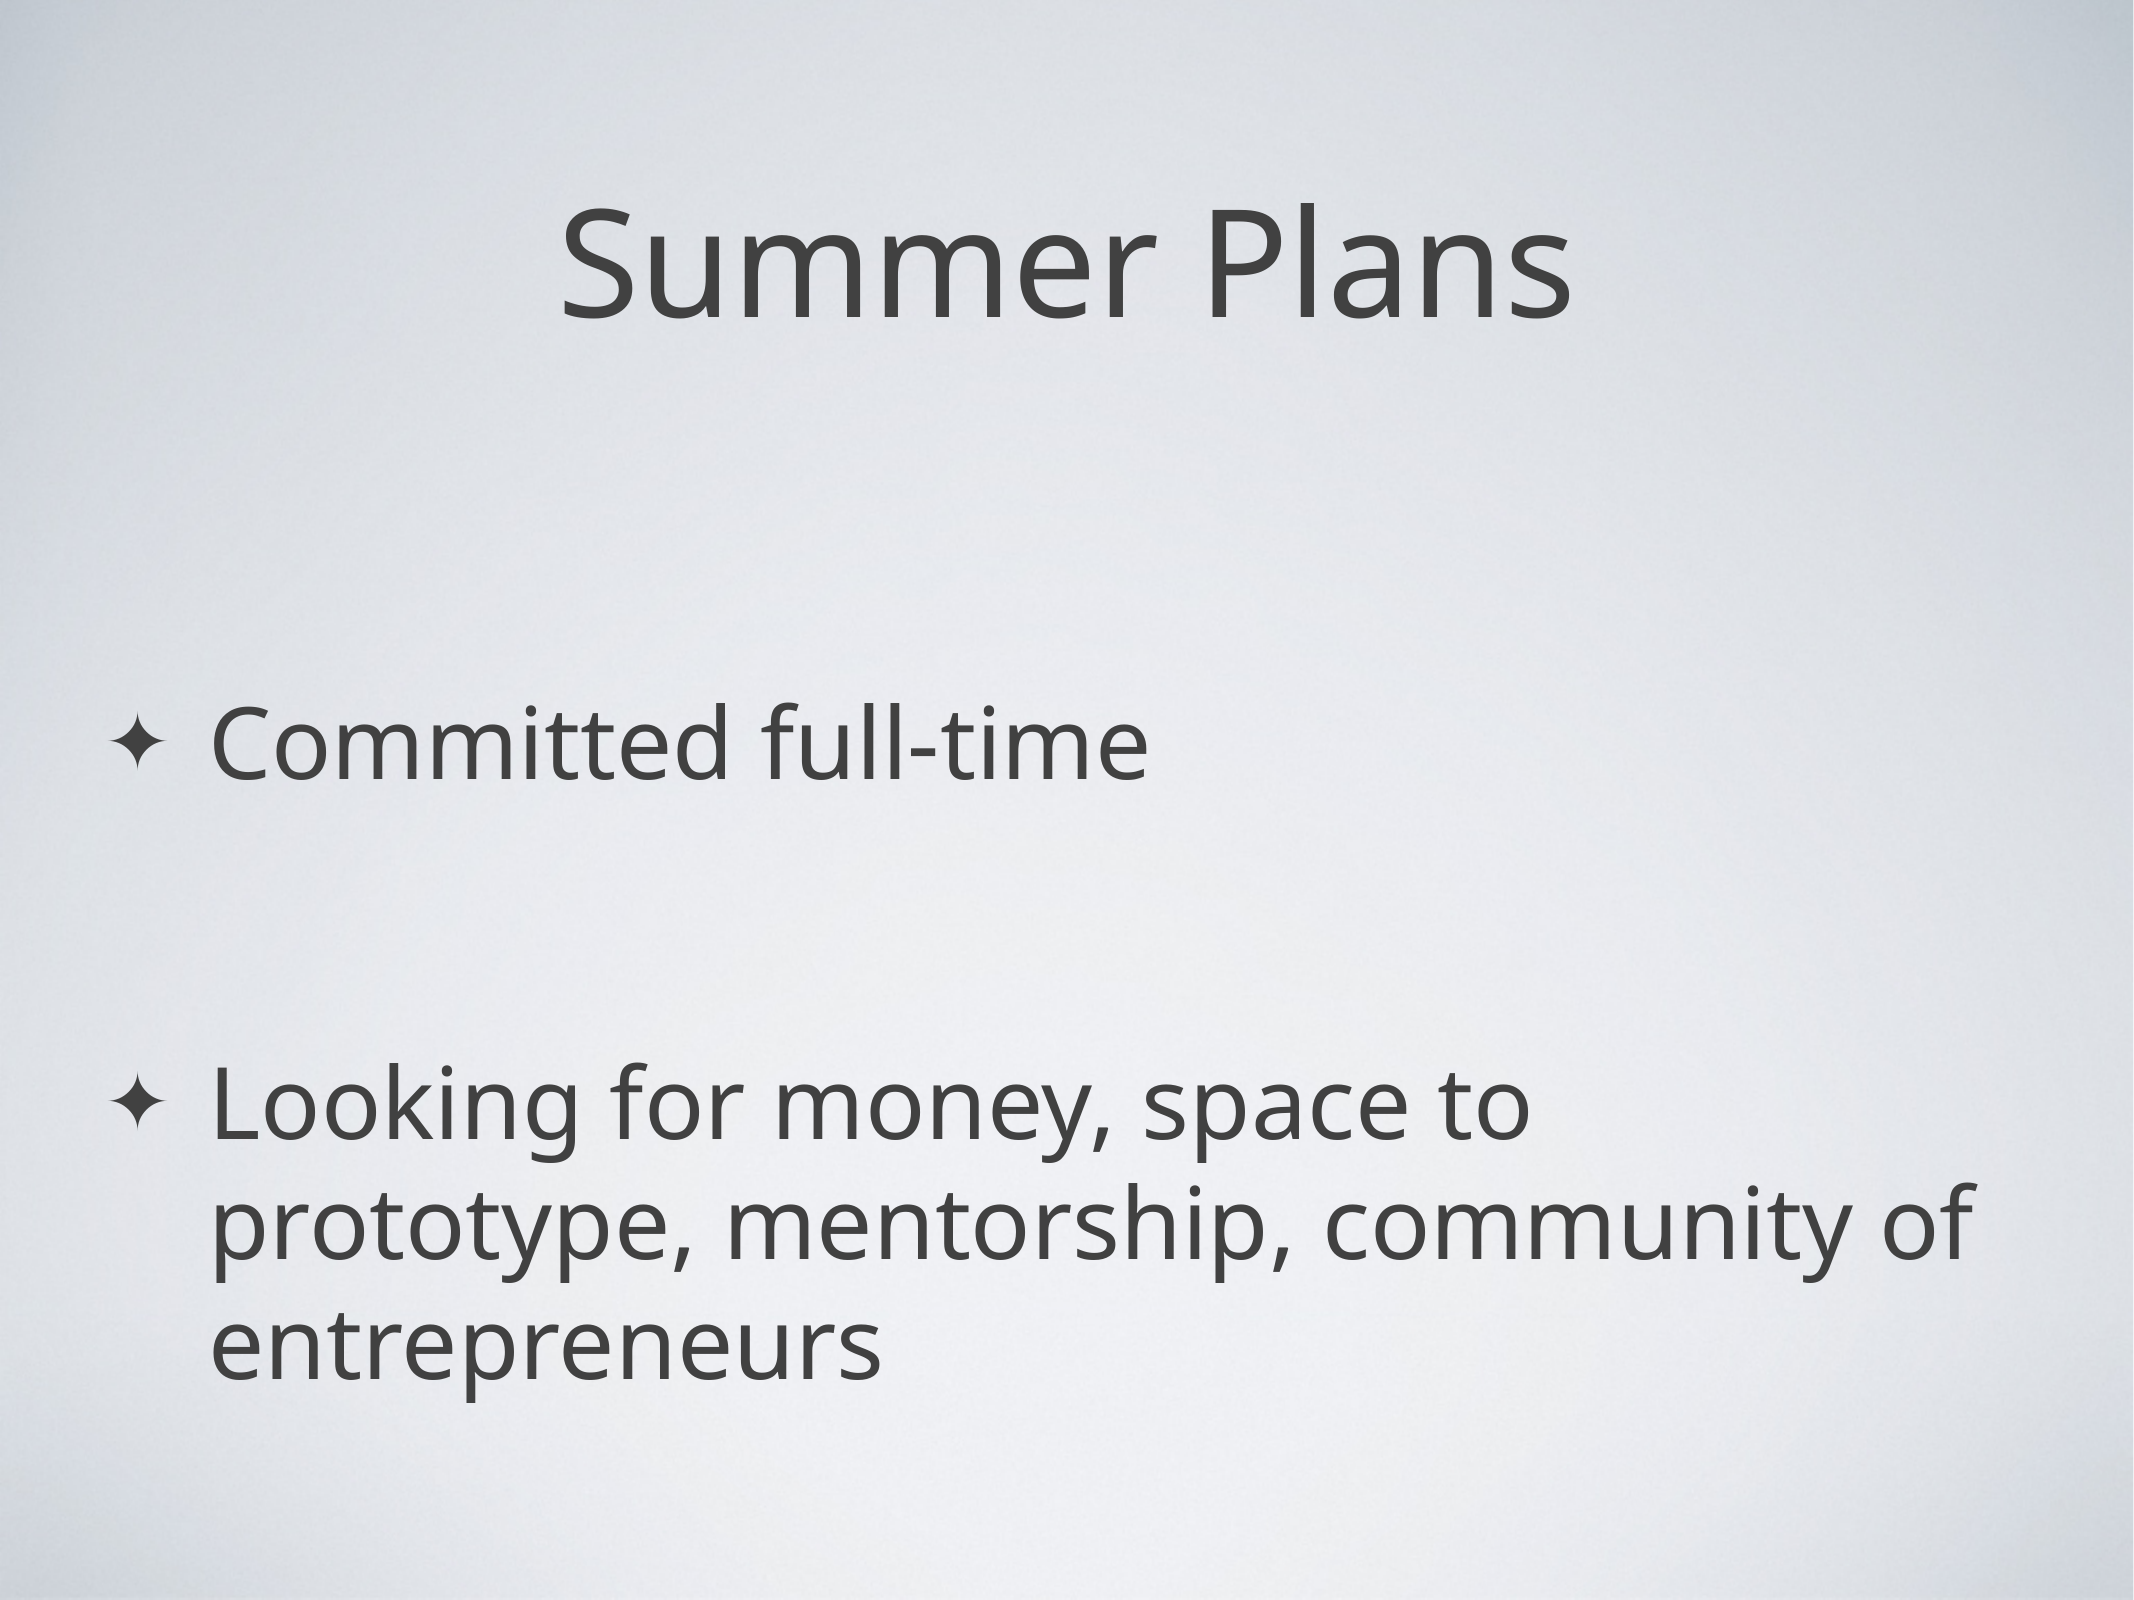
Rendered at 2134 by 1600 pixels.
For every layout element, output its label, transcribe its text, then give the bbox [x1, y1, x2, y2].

list Committed full-time Looking for money, space to prototype, mentorship, community of entrepreneurs [95, 481, 2003, 1288]
picture [0, 0, 2134, 1600]
title Summer Plans [58, 150, 2075, 357]
